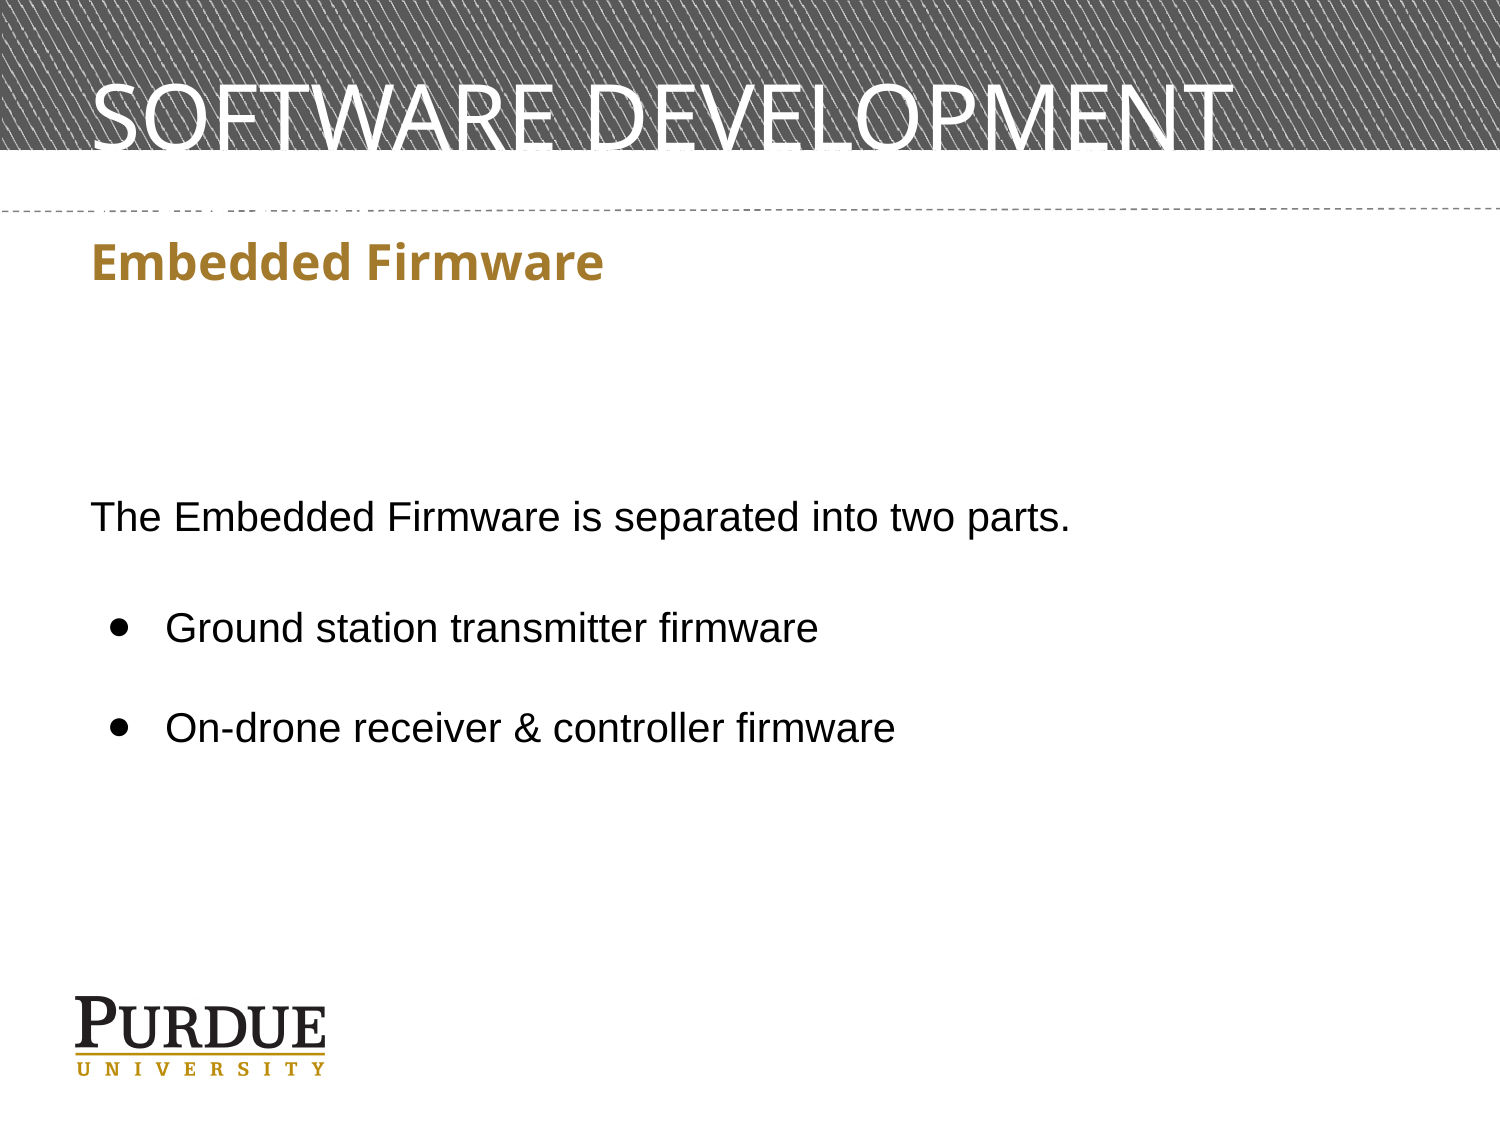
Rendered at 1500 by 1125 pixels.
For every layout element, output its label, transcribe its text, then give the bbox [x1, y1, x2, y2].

list The Embedded Firmware is separated into two parts. Ground station transmitter firmware On-drone receiver & controller firmware [75, 432, 1425, 820]
title SOFTWARE DEVELOPMENT STATUS [75, 51, 1427, 175]
picture [2, 0, 1500, 151]
picture [75, 996, 325, 1076]
list Embedded Firmware [75, 222, 1425, 296]
